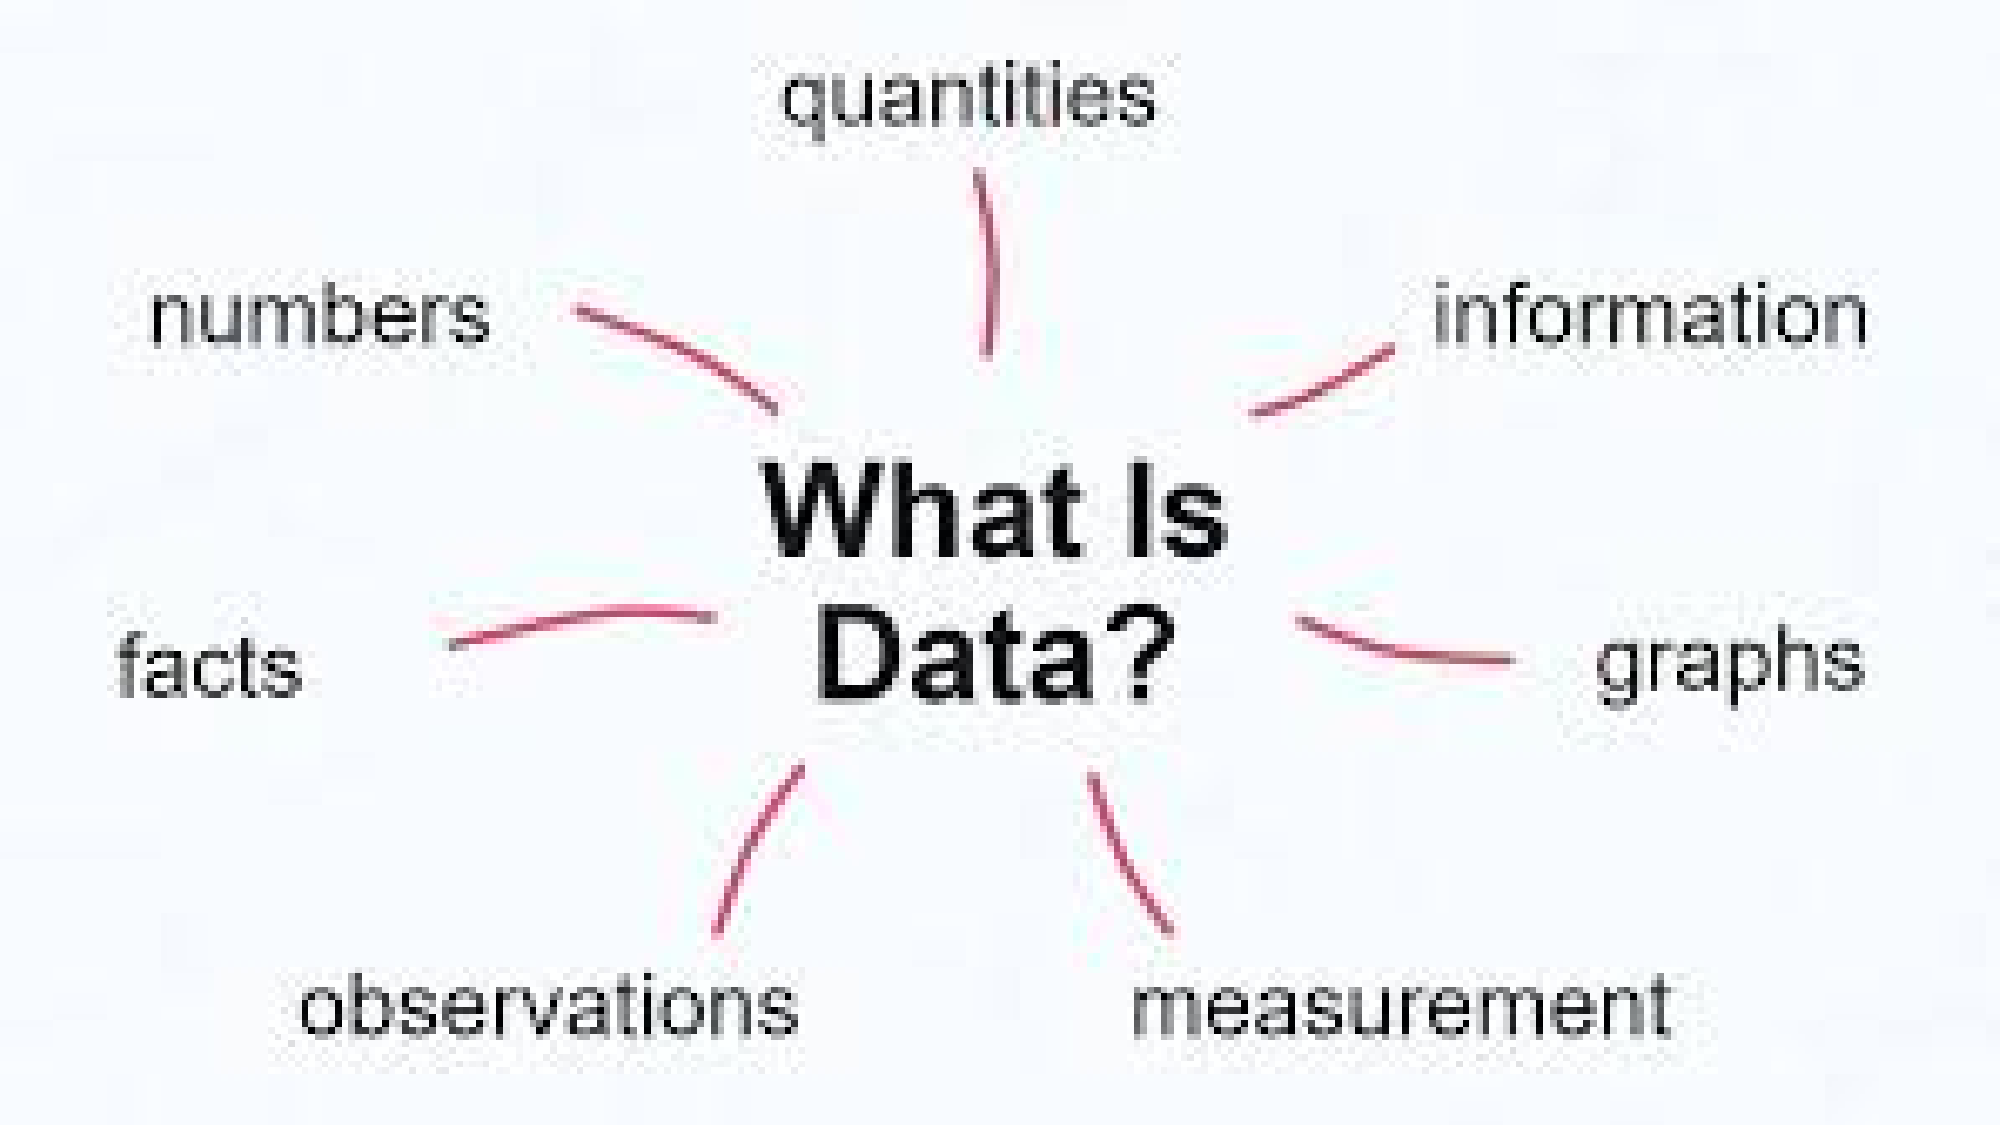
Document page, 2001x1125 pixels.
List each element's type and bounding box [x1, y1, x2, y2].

list [0, 0, 2000, 1125]
